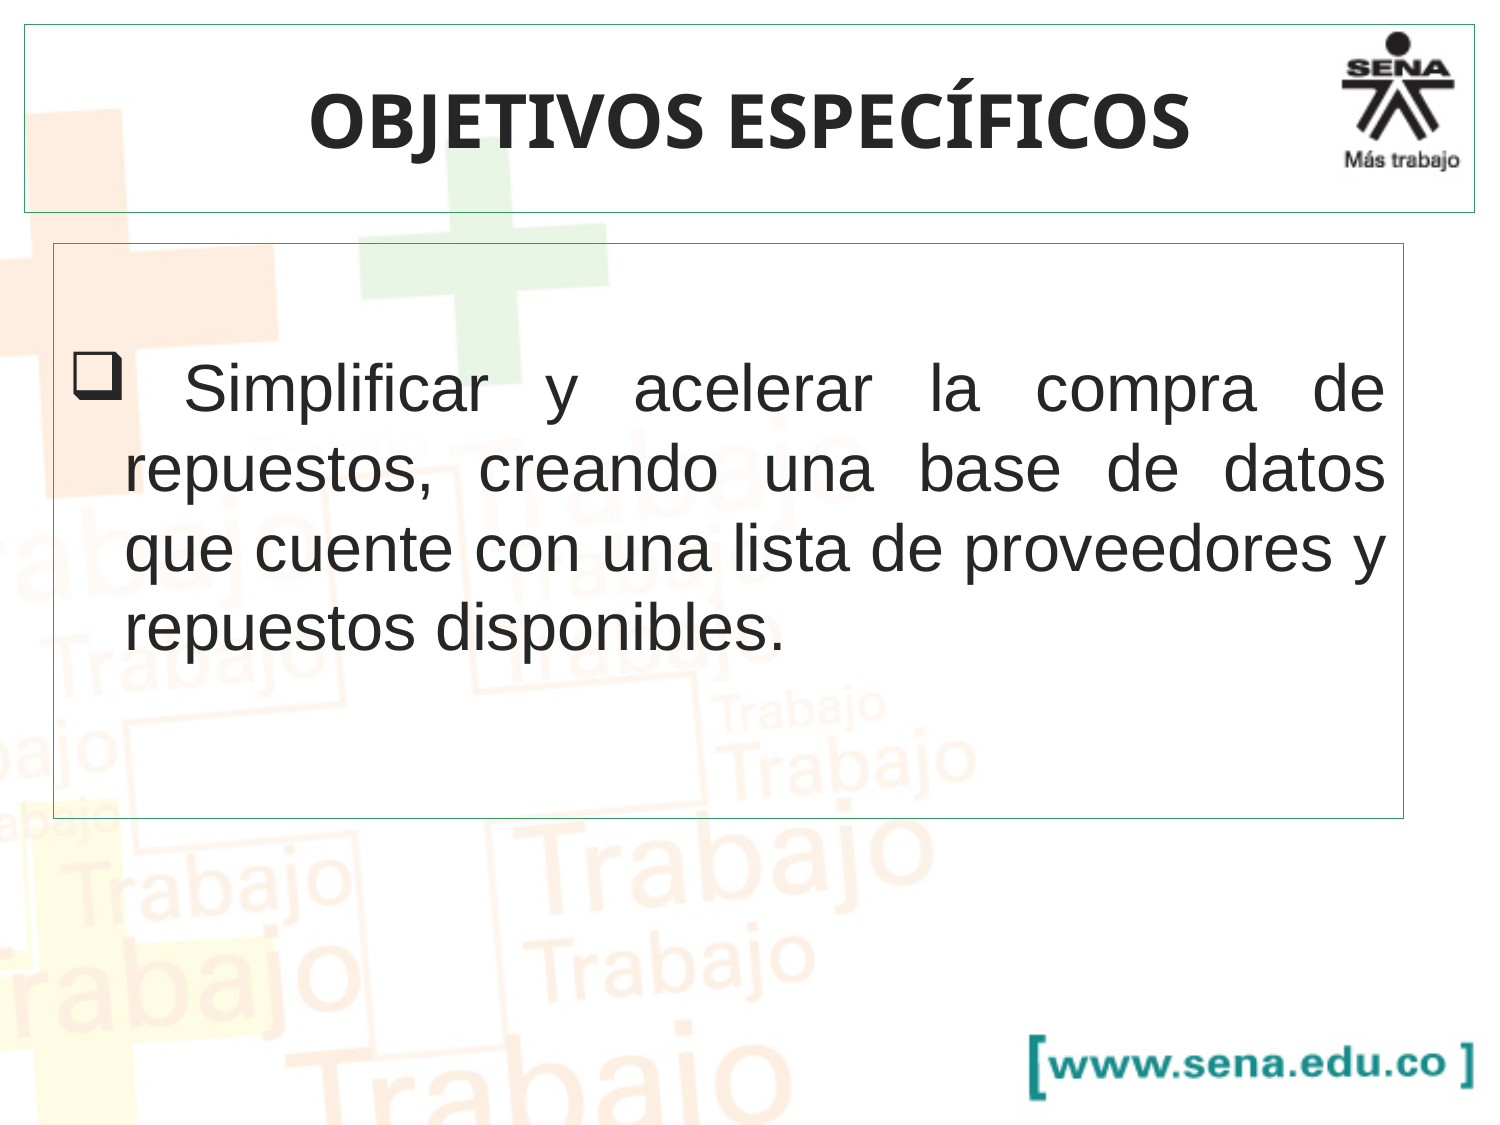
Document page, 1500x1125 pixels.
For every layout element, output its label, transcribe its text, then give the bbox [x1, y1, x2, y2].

list Simplificar y acelerar la compra de repuestos, creando una base de datos que cuente con una lista de proveedores y repuestos disponibles. [53, 243, 1404, 819]
picture [0, 0, 1500, 1125]
title OBJETIVOS ESPECÍFICOS [24, 24, 1475, 213]
